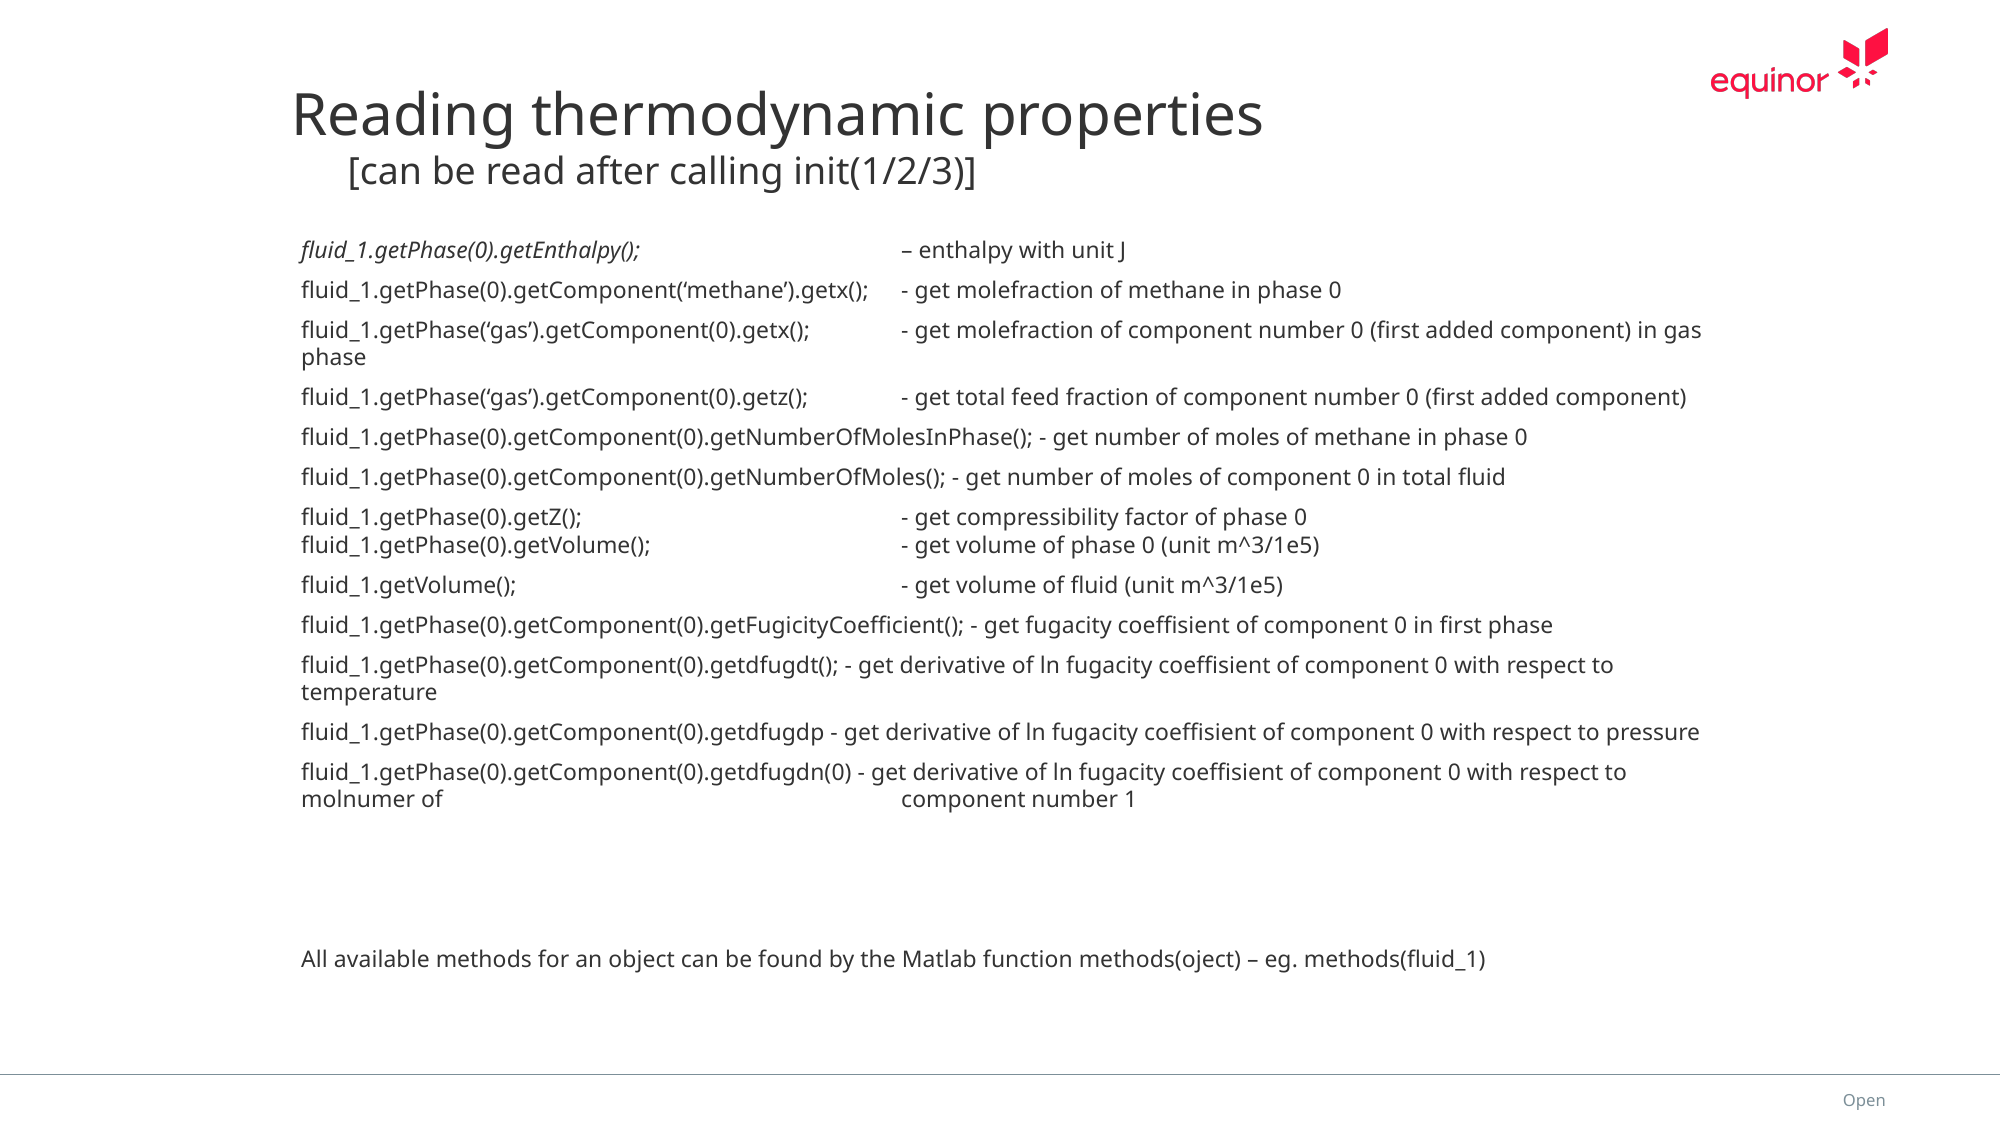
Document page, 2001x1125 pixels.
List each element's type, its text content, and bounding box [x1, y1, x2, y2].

title Reading thermodynamic properties [can be read after calling init(1/2/3)] [291, 41, 1709, 173]
list fluid_1.getPhase(0).getEnthalpy(); – enthalpy with unit J fluid_1.getPhase(0).getComponent(‘methane’).getx(); - get molefraction of methane in phase 0 fluid_1.getPhase(‘gas’).getComponent(0).getx(); - get molefraction of component number 0 (first added component) in gas phase fluid_1.getPhase(‘gas’).getComponent(0).getz(); - get total feed fraction of component number 0 (first added component) fluid_1.getPhase(0).getComponent(0).getNumberOfMolesInPhase(); - get number of moles of methane in phase 0 fluid_1.getPhase(0).getComponent(0).getNumberOfMoles(); - get number of moles of component 0 in total fluid fluid_1.getPhase(0).getZ(); - get compressibility factor of phase 0 fluid_1.getPhase(0).getVolume(); - get volume of phase 0 (unit m^3/1e5) fluid_1.getVolume(); - get volume of fluid (unit m^3/1e5) fluid_1.getPhase(0).getComponent(0).getFugicityCoefficient(); - get fugacity coeffisient of component 0 in first phase fluid_1.getPhase(0).getComponent(0).getdfugdt(); - get derivative of ln fugacity coeffisient of component 0 with respect to temperature fluid_1.getPhase(0).getComponent(0).getdfugdp - get derivative of ln fugacity coeffisient of component 0 with respect to pressure fluid_1.getPhase(0).getComponent(0).getdfugdn(0) - get derivative of ln fugacity coeffisient of component 0 with respect to molnumer of component number 1 All available methods for an object can be found by the Matlab function methods(oject) – eg. methods(fluid_1) getEntropy() - entropy with unit J/molK getInternalEnergy() - internal energy getZ() [301, 235, 1719, 857]
picture [1711, 28, 1888, 99]
